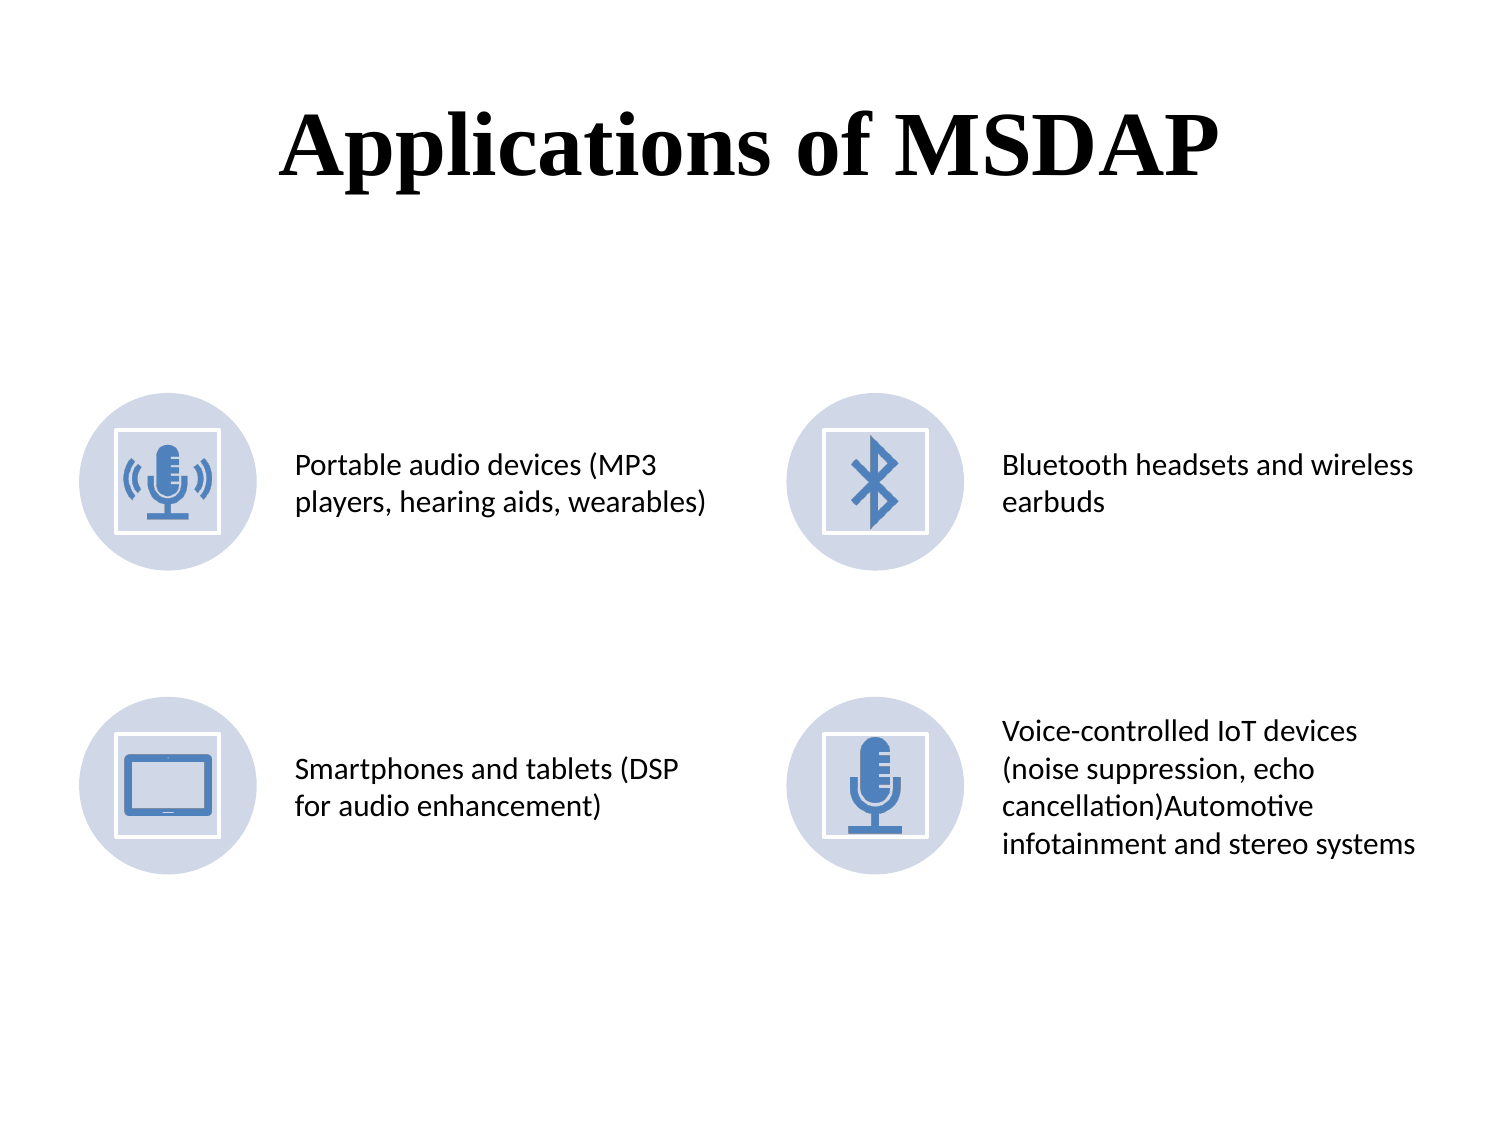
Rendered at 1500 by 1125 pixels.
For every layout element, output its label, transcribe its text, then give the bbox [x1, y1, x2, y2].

title Applications of MSDAP [75, 45, 1425, 233]
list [74, 262, 1426, 1006]
